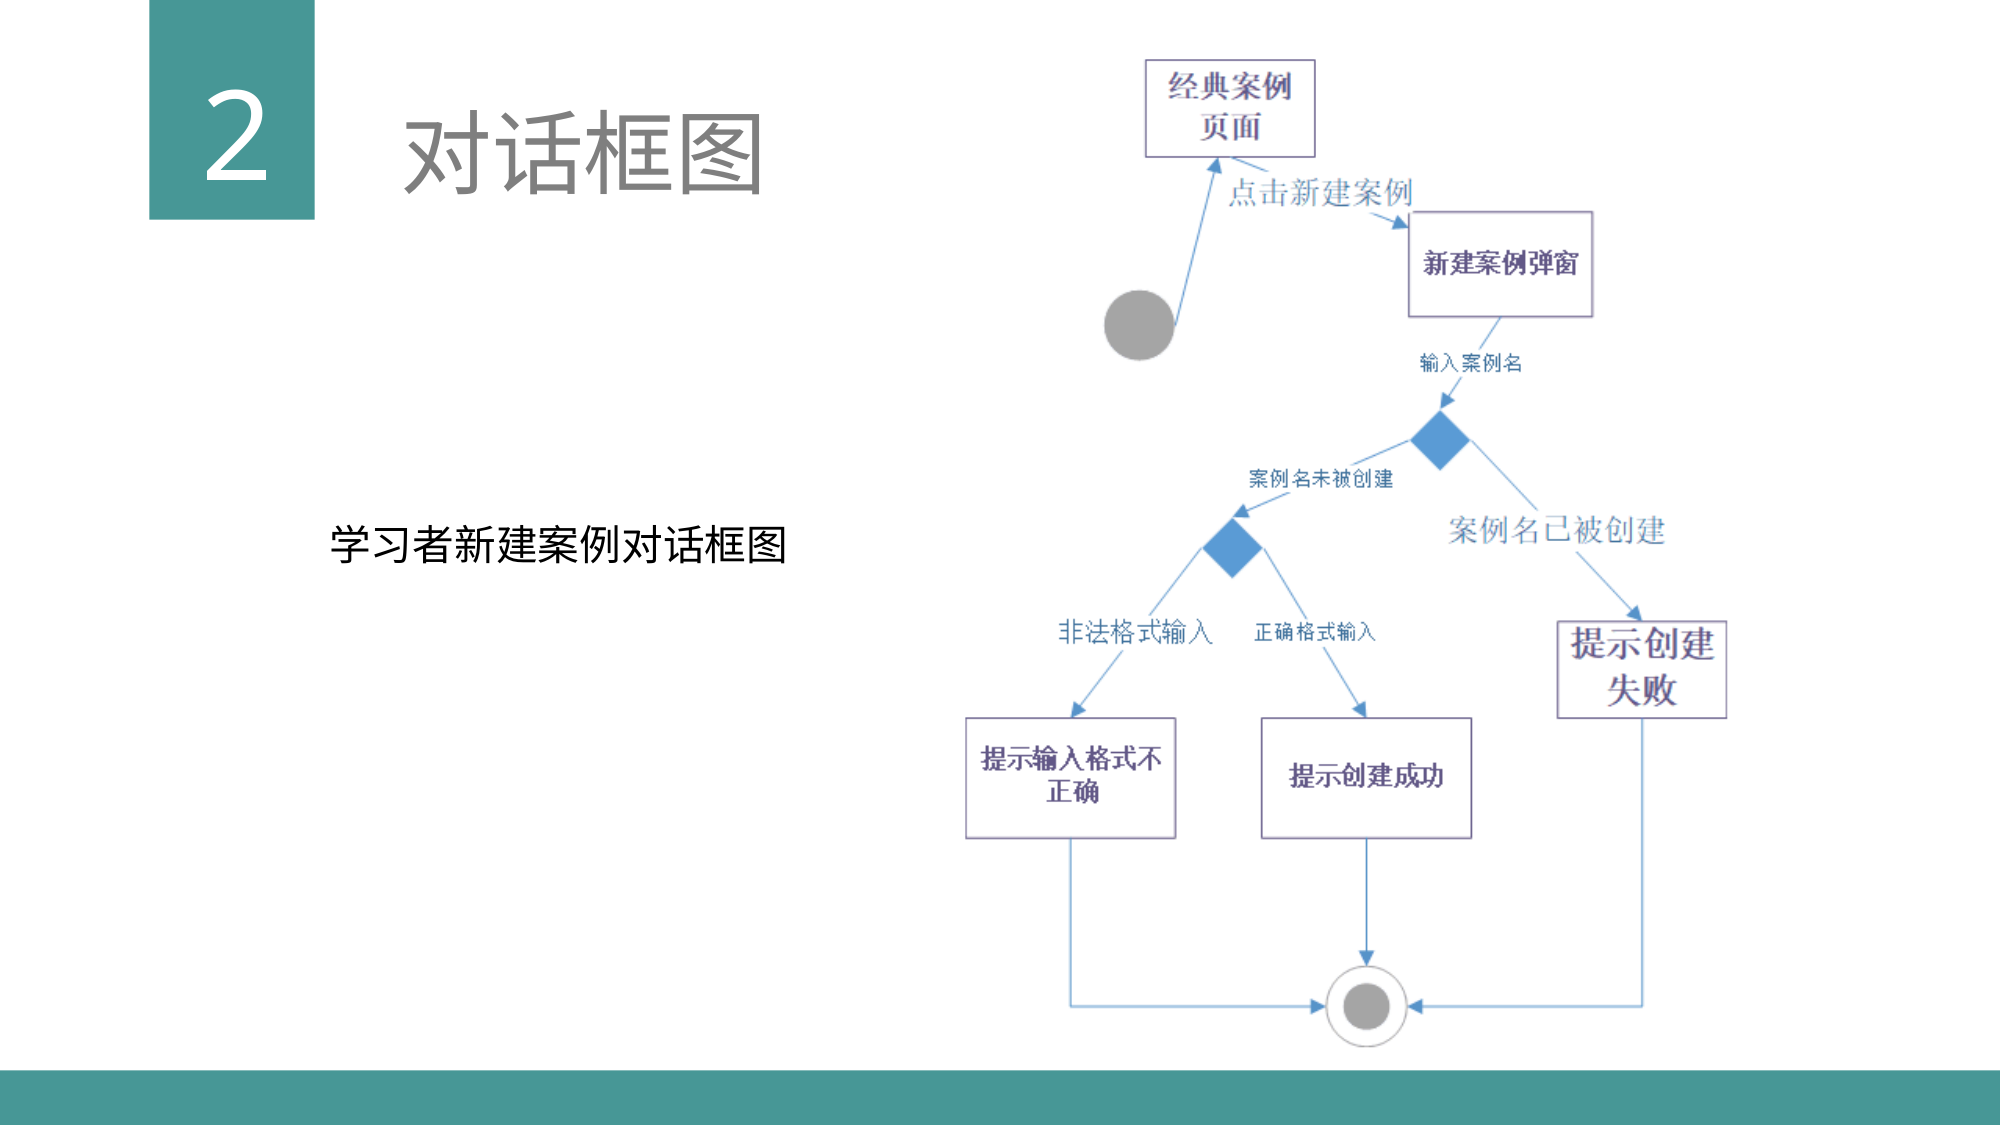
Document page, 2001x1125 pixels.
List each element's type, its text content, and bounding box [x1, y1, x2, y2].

text_box 2 [154, 48, 320, 213]
picture [964, 57, 1729, 1050]
text_box [0, 1070, 2000, 1125]
text_box [149, 0, 315, 220]
text_box 学习者新建案例对话框图 [314, 511, 804, 577]
text_box 对话框图 [385, 88, 959, 214]
